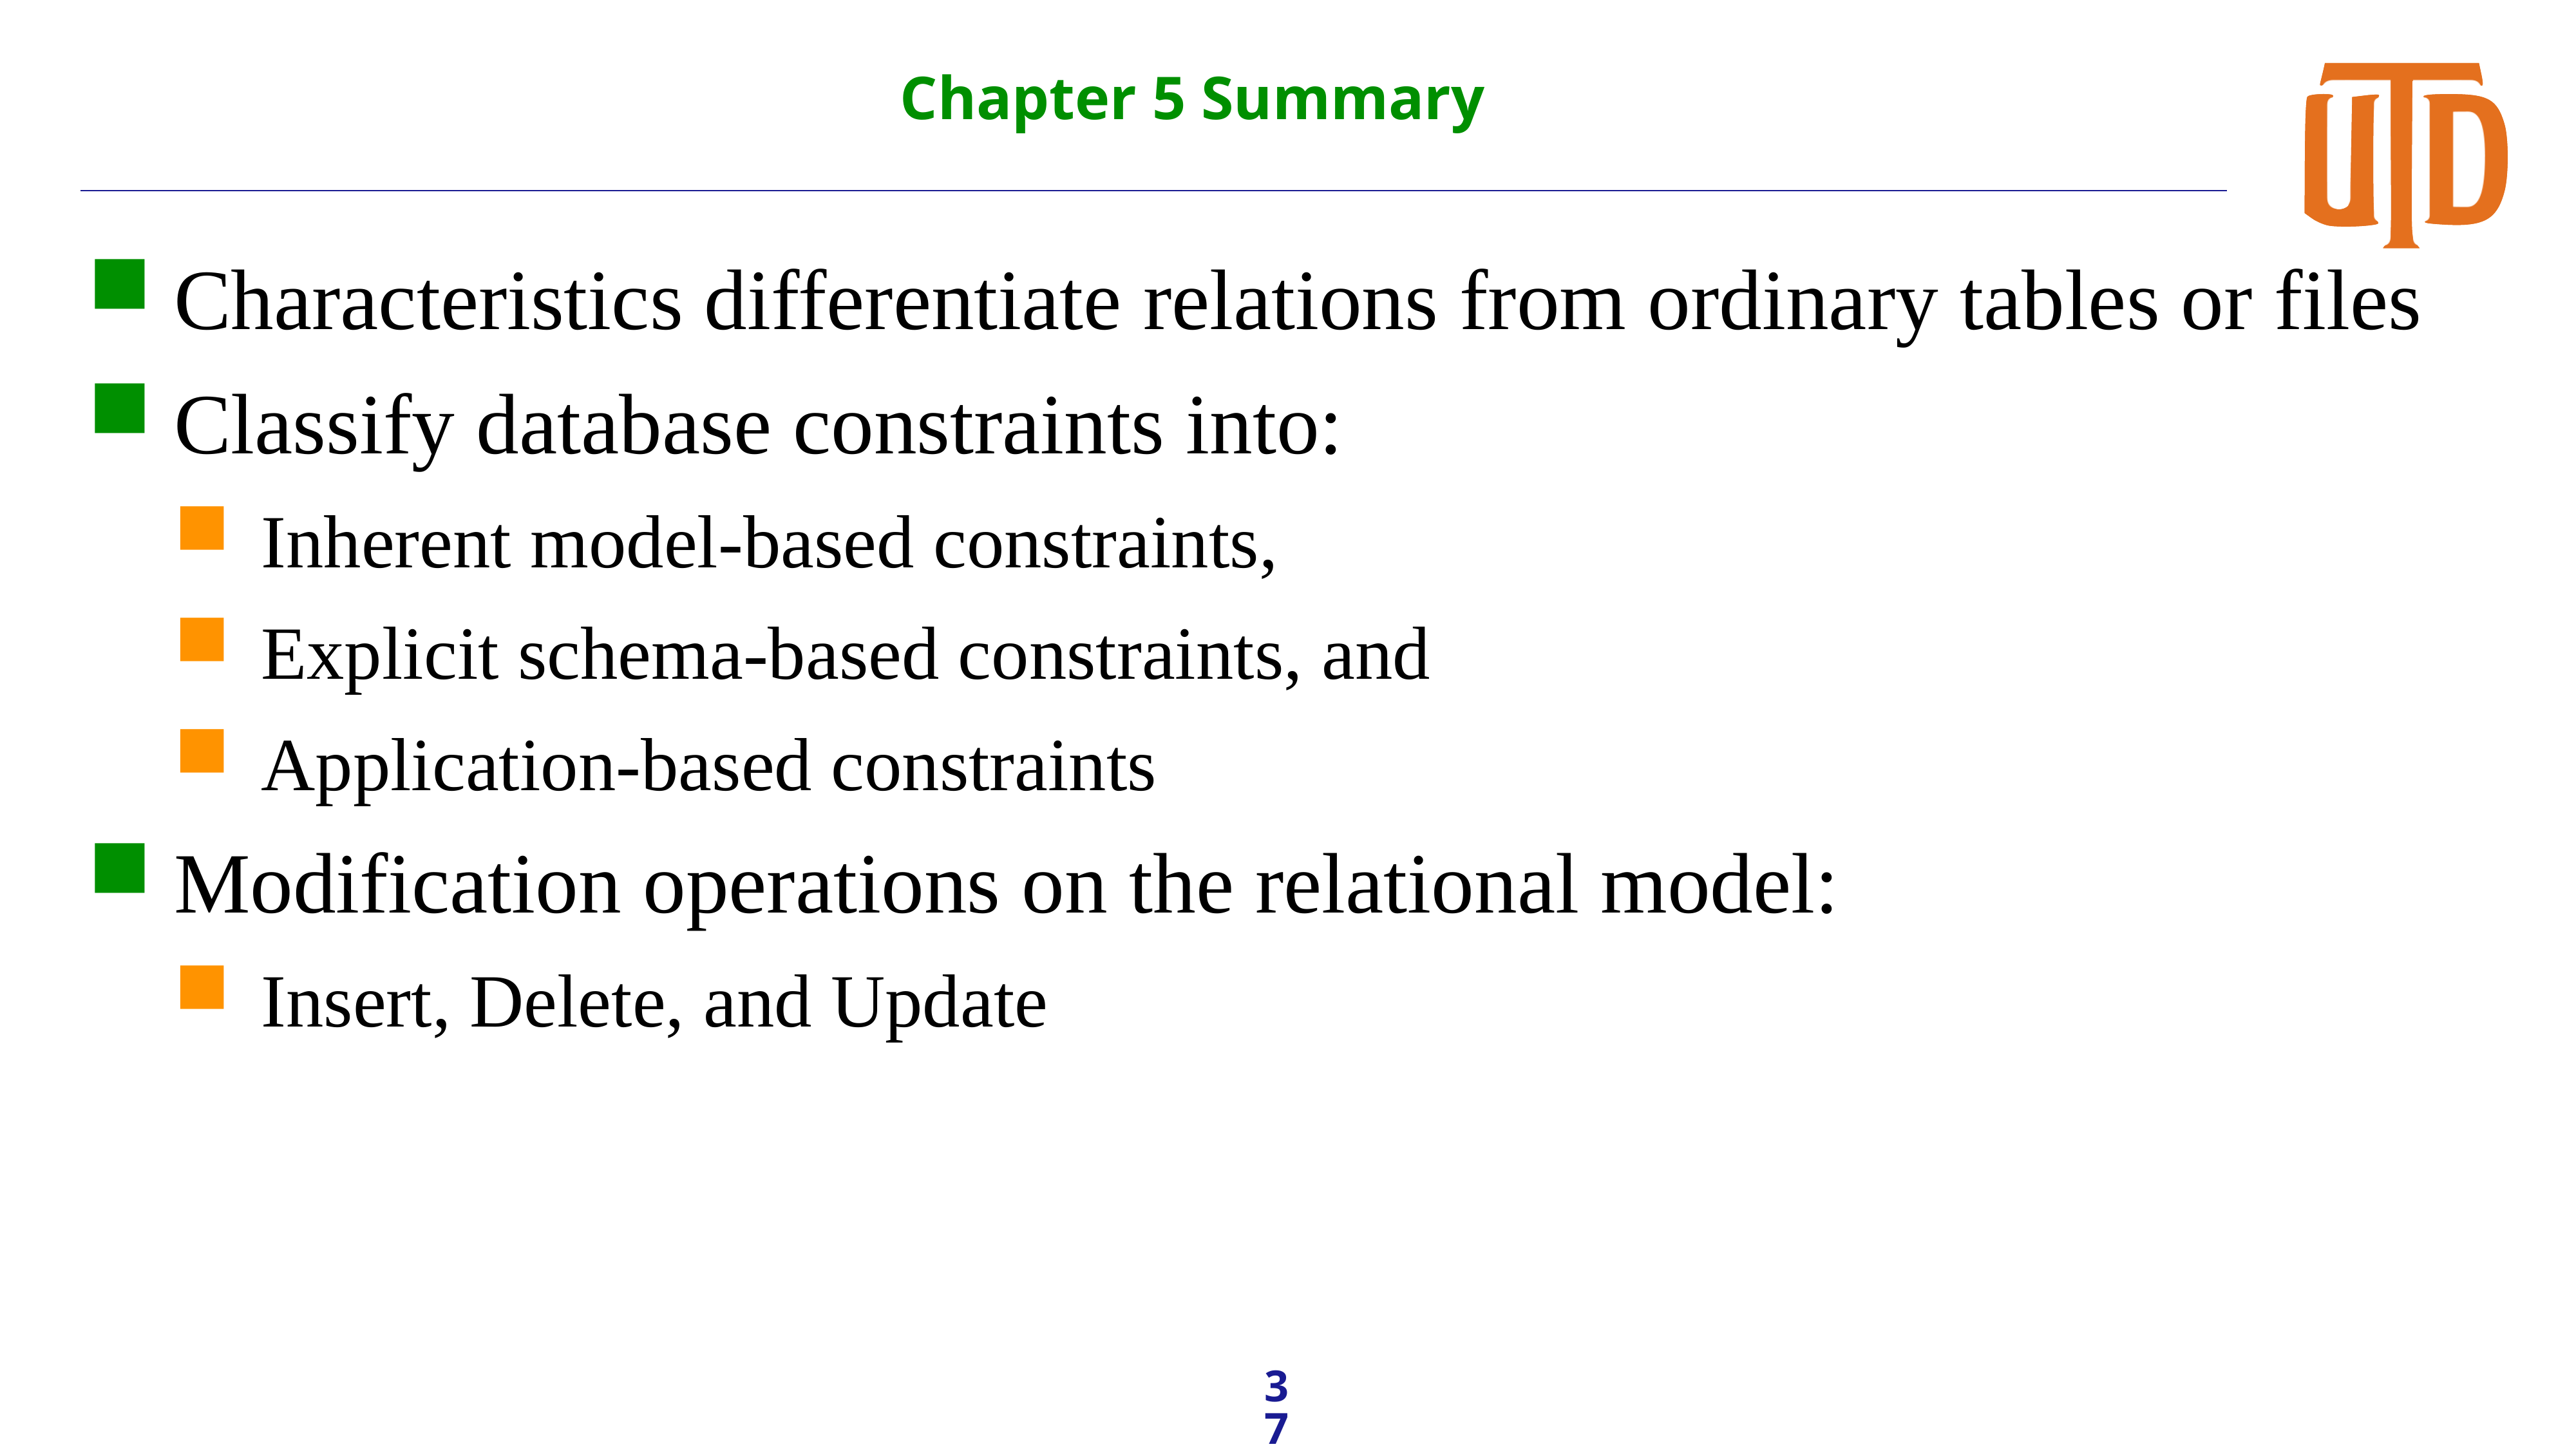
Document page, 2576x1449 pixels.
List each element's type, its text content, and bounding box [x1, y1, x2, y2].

title Chapter 5 Summary [80, 0, 2306, 191]
picture [2304, 62, 2508, 249]
slide_number 37 [1256, 1350, 1322, 1417]
list Characteristics differentiate relations from ordinary tables or files Classify database constraints into: Inherent model-based constraints, Explicit schema-based constraints, and Application-based constraints Modification operations on the relational model: Insert, Delete, and Update [80, 235, 2496, 1304]
